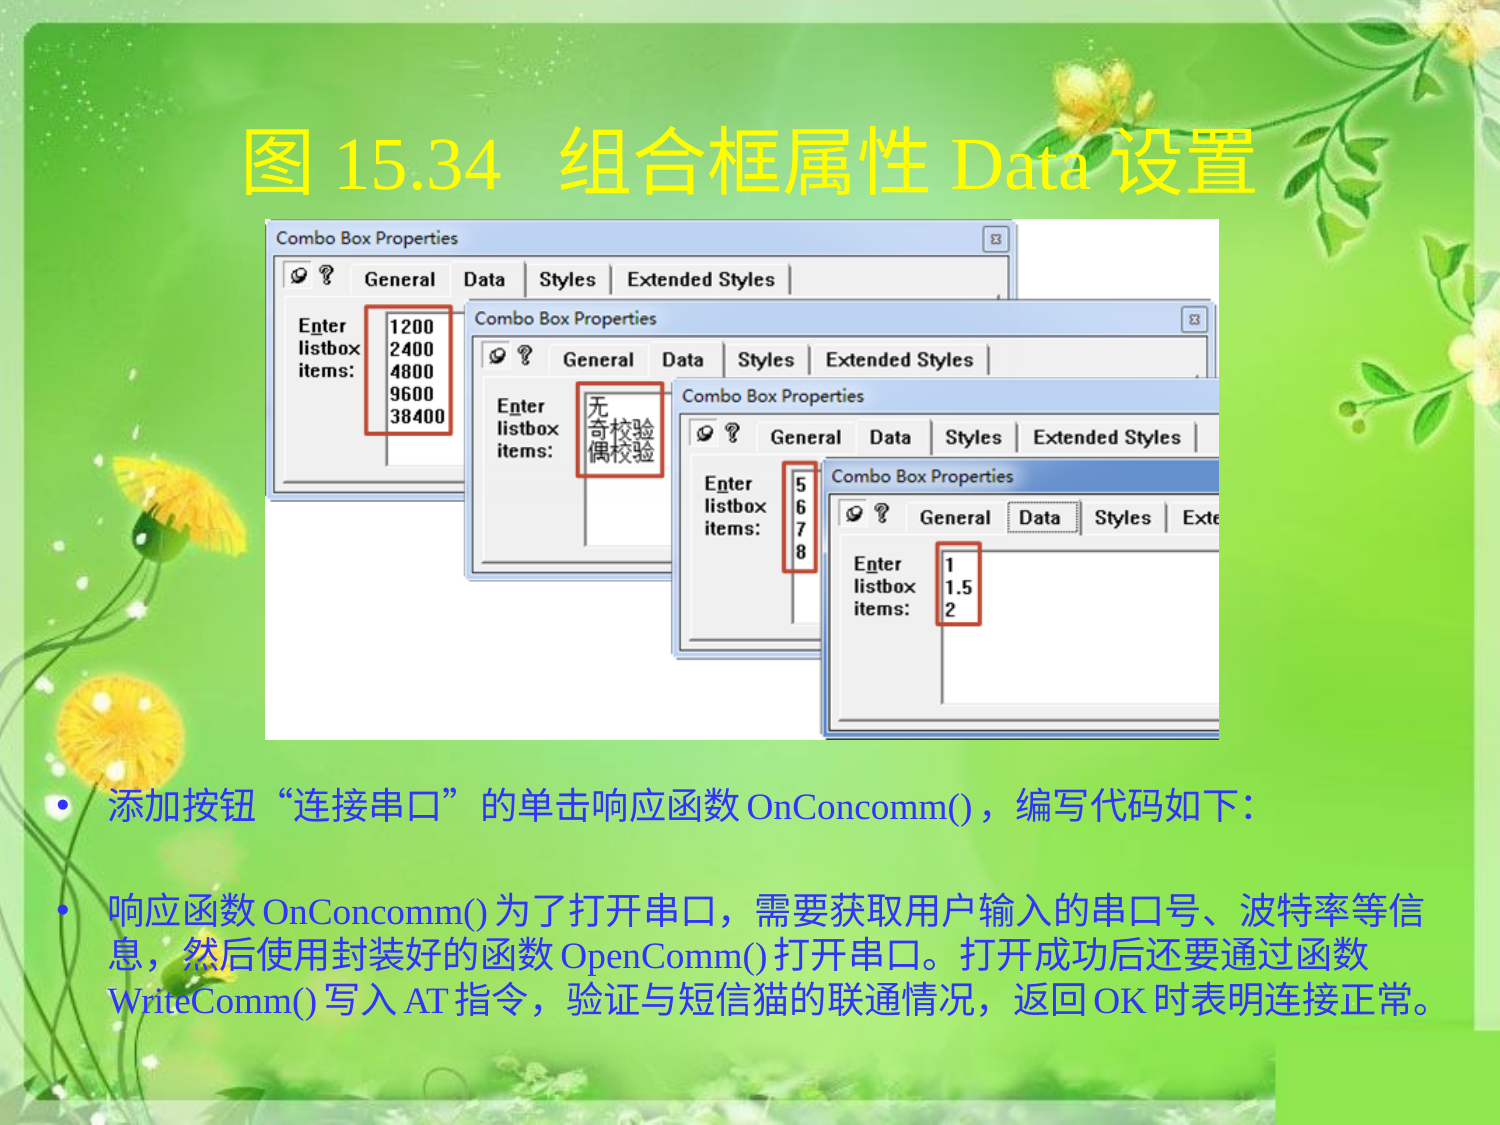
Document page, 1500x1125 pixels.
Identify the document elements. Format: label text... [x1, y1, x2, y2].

list 添加按钮“连接串口”的单击响应函数OnConcomm()，编写代码如下： 响应函数OnConcomm()为了打开串口，需要获取用户输入的串口号、波特率等信息，然后使用封装好的函数OpenComm()打开串口。打开成功后还要通过函数WriteComm()写入AT指令，验证与短信猫的联通情况，返回OK时表明连接正常。 [41, 775, 1449, 1071]
picture [0, 0, 1500, 1125]
title 图15.34 组合框属性Data设置 [29, 66, 1471, 254]
